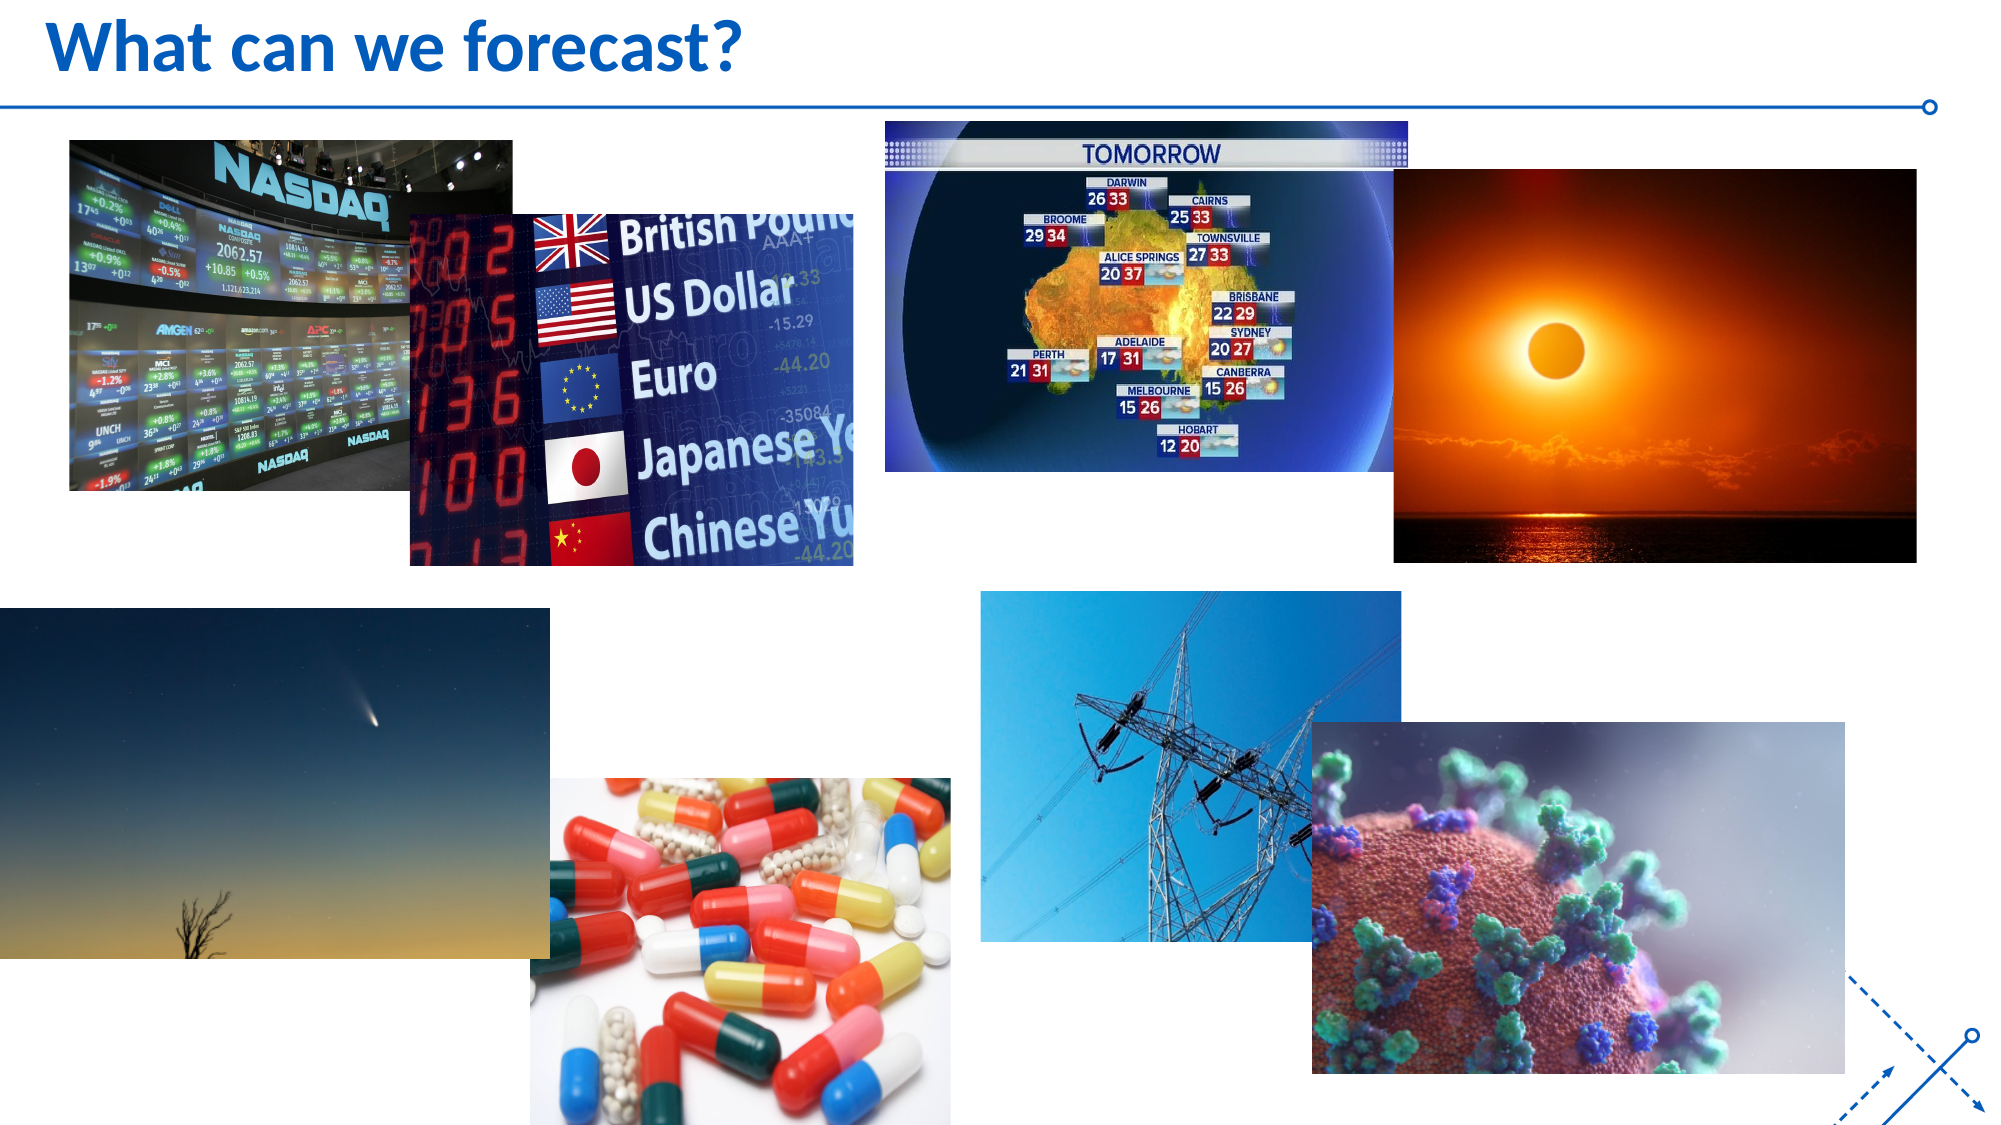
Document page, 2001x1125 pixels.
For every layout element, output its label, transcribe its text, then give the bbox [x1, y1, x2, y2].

text_box [885, 121, 1409, 473]
text_box [530, 778, 951, 1125]
text_box [409, 214, 854, 566]
text_box [1393, 169, 1917, 563]
text_box [980, 591, 1402, 942]
title What can we forecast? [30, 7, 1968, 98]
text_box [69, 140, 513, 491]
picture [0, 0, 2001, 1125]
